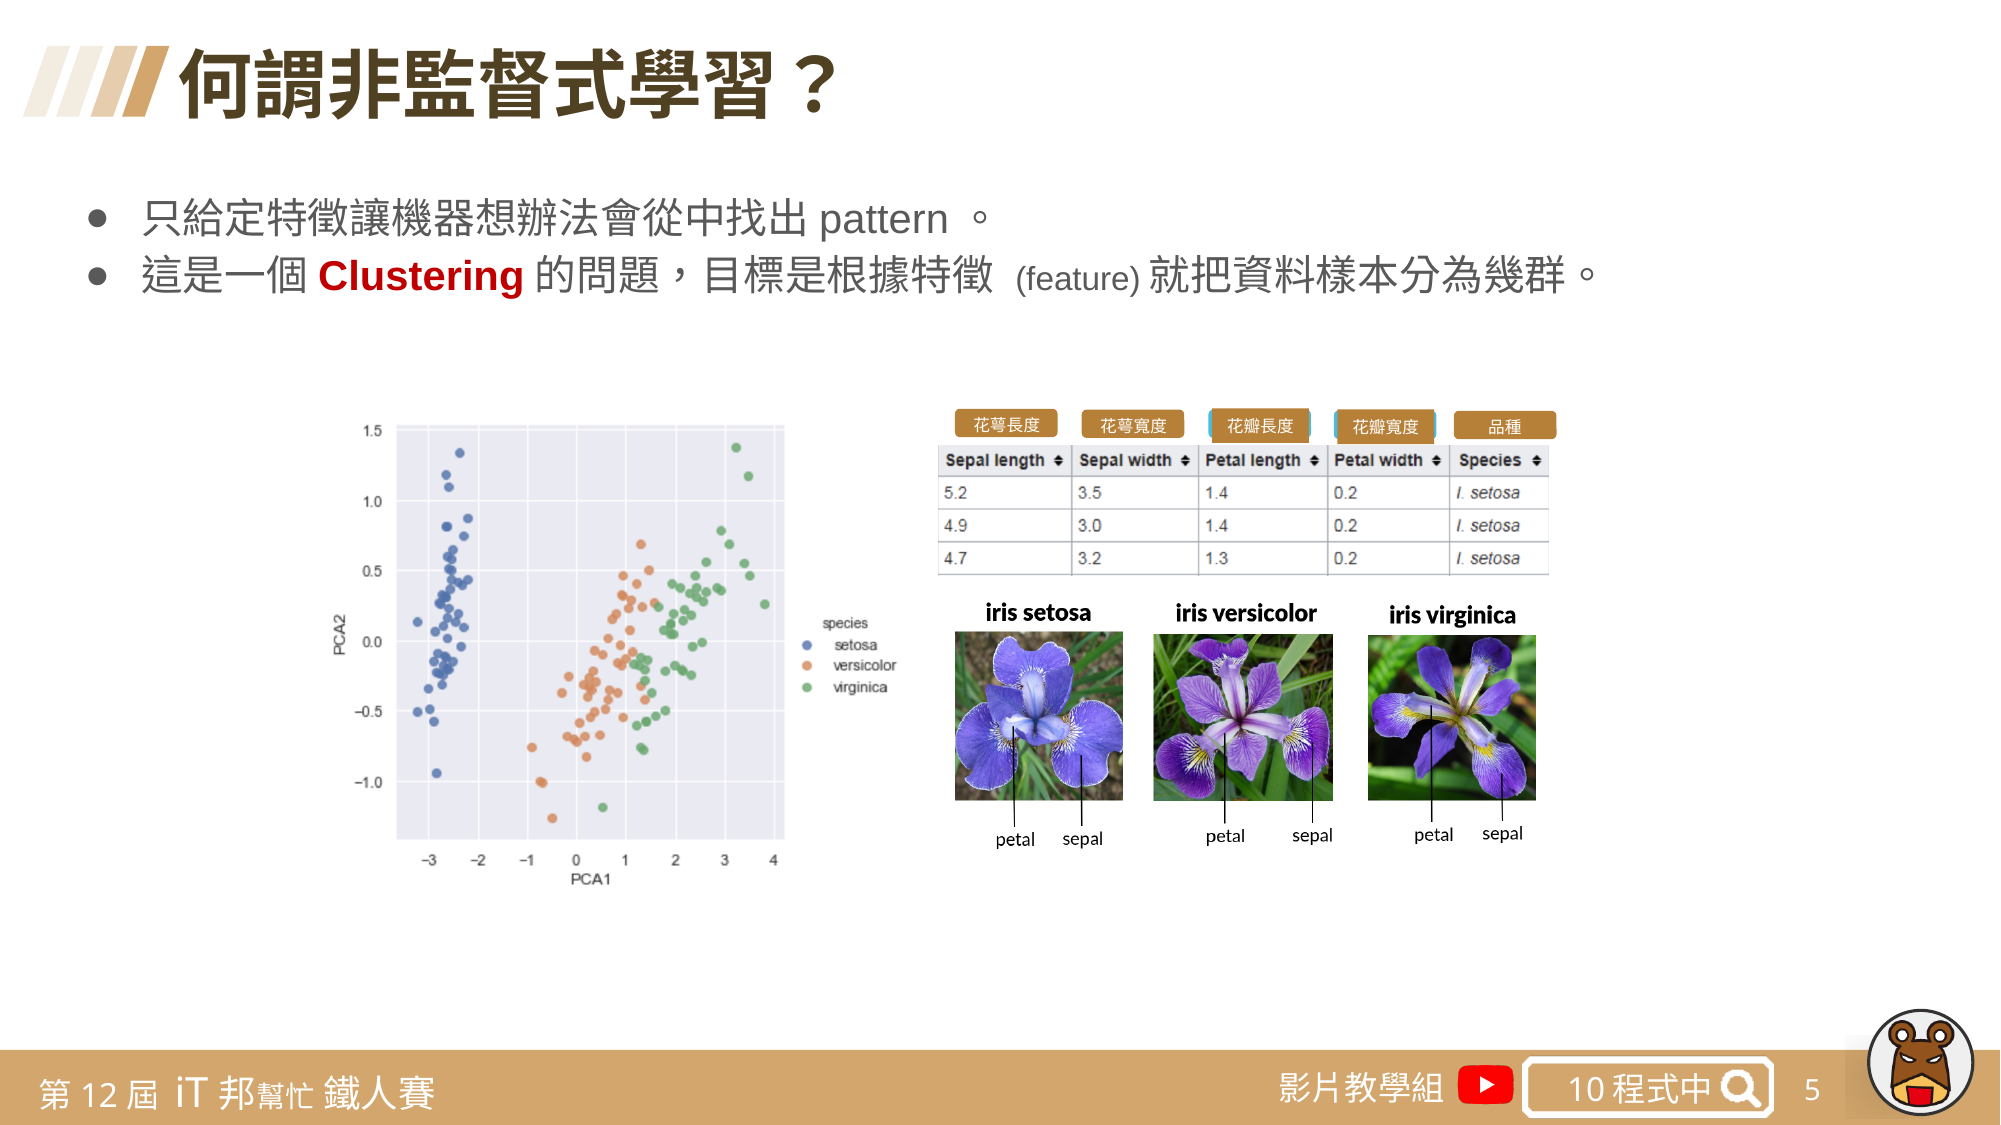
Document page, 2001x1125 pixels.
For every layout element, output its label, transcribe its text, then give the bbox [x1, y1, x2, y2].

text_box 只給定特徵讓機器想辦法會從中找出pattern。 這是一個Clustering的問題，目標是根據特徵 (feature)就把資料樣本分為幾群。 [51, 168, 1797, 376]
picture [1871, 1012, 1971, 1112]
list 何謂非監督式學習？ [162, 40, 1691, 138]
text_box [1207, 408, 1212, 439]
text_box 花萼長度 [958, 407, 1056, 443]
text_box [1332, 409, 1337, 440]
text_box [1537, 409, 1558, 441]
text_box [1080, 408, 1085, 439]
text_box 品種 [1473, 409, 1537, 445]
text_box [1452, 409, 1473, 441]
text_box 花瓣長度 [1212, 408, 1309, 443]
text_box 花萼寬度 [1085, 408, 1183, 443]
text_box [953, 408, 958, 438]
text_box 花瓣寬度 [1337, 409, 1435, 445]
text_box [1309, 409, 1313, 439]
picture [324, 418, 1581, 895]
picture [1410, 962, 1774, 1125]
